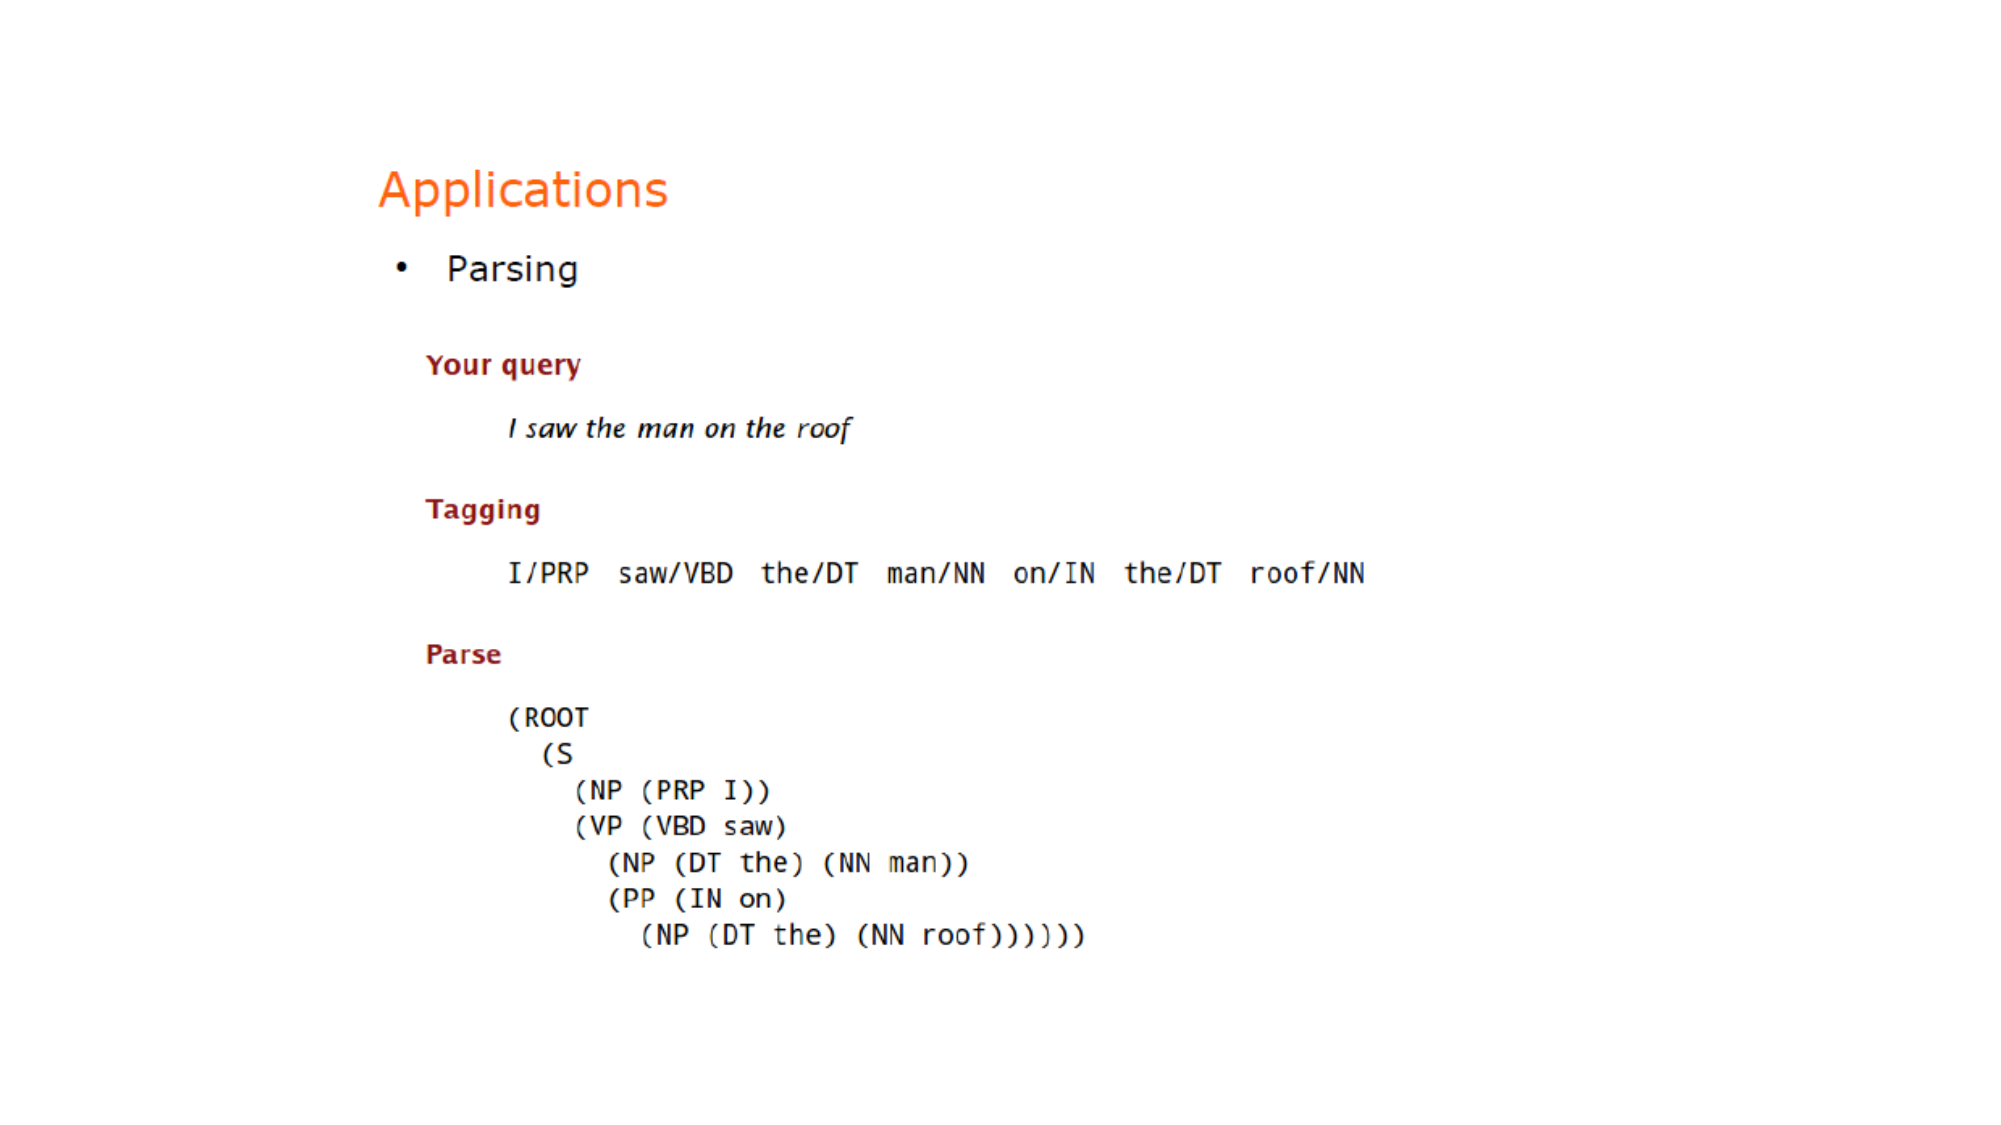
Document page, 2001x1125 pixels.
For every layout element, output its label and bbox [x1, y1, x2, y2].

picture [340, 140, 1619, 958]
